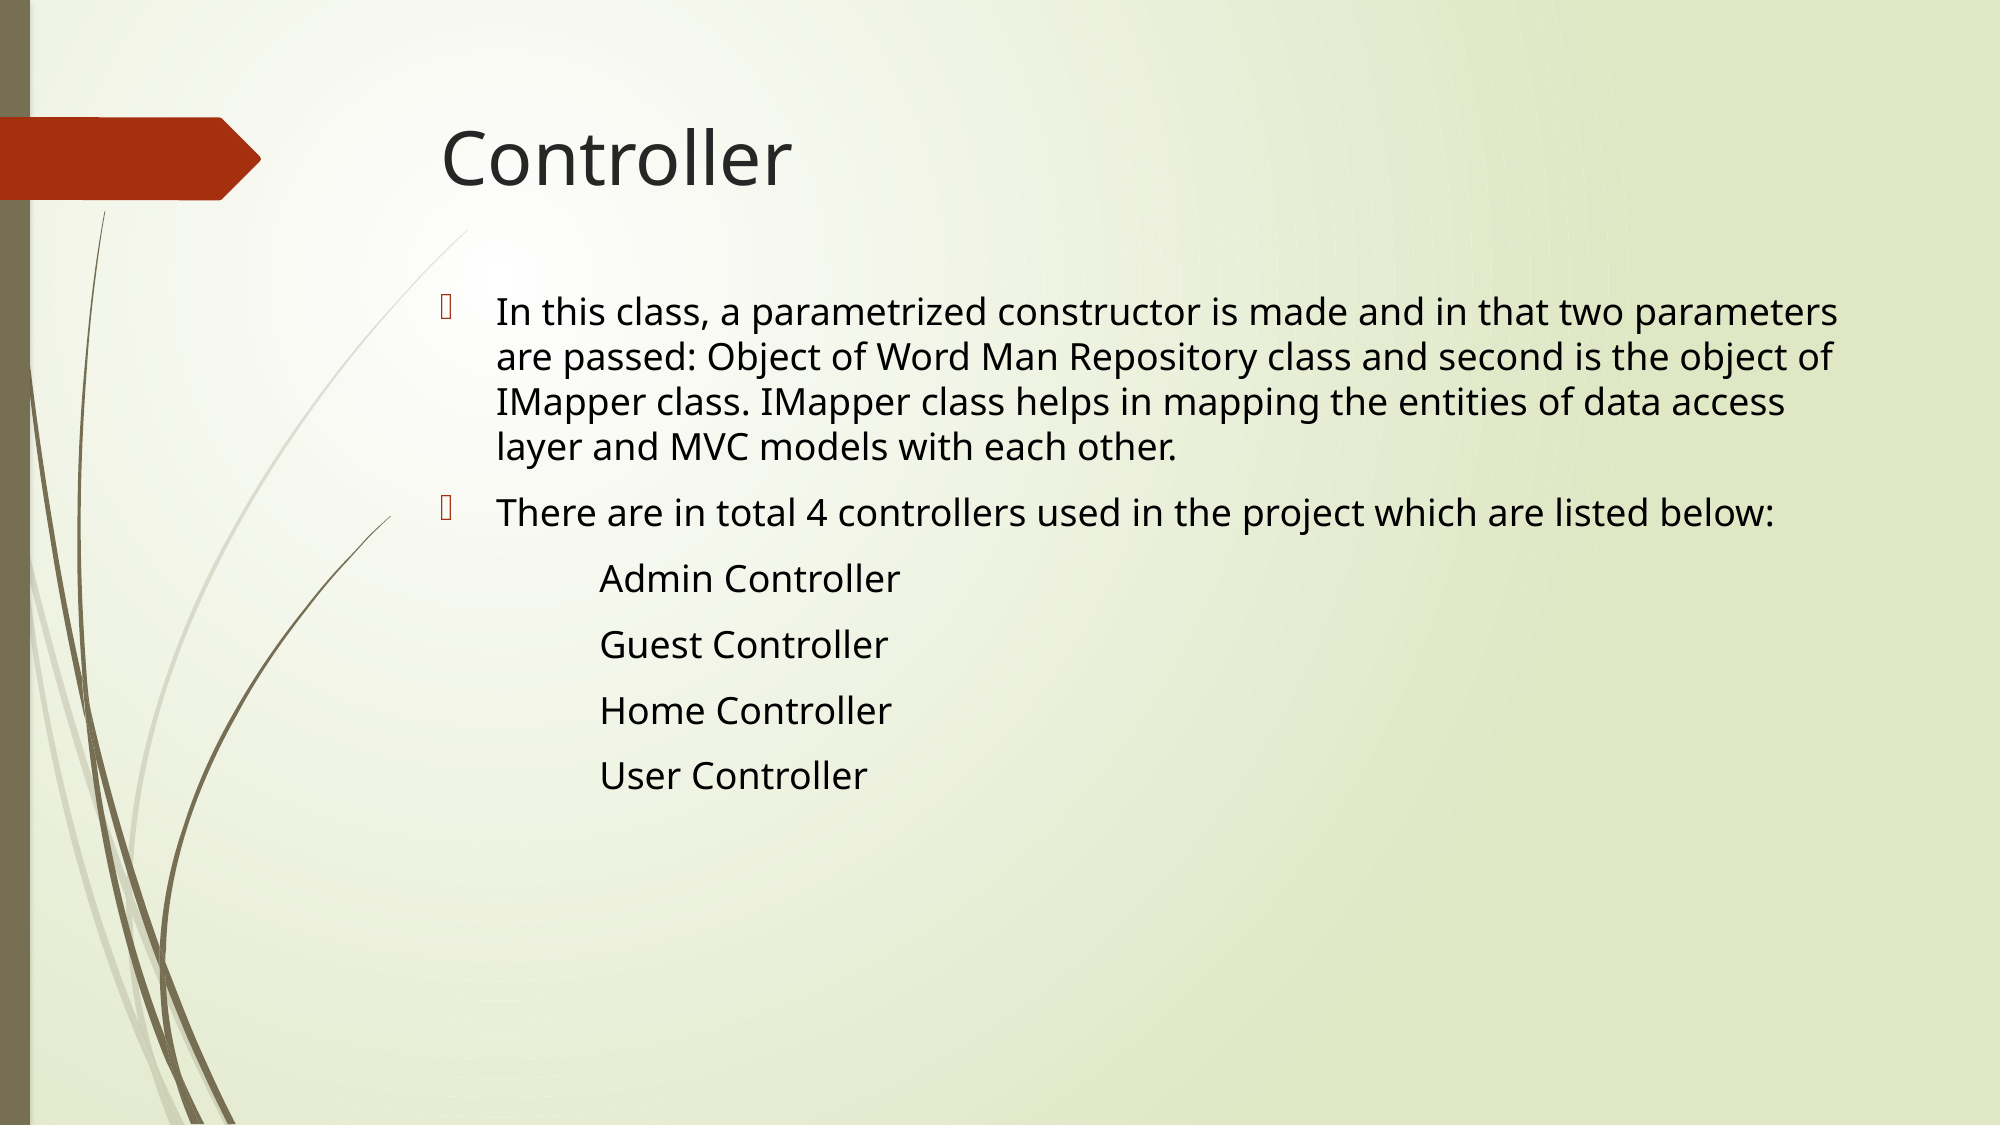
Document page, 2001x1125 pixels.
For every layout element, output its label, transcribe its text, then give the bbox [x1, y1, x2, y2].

title Controller [425, 102, 1888, 280]
list In this class, a parametrized constructor is made and in that two parameters are passed: Object of Word Man Repository class and second is the object of IMapper class. IMapper class helps in mapping the entities of data access layer and MVC models with each other. There are in total 4 controllers used in the project which are listed below: Admin Controller Guest Controller Home Controller User Controller [424, 280, 1888, 970]
